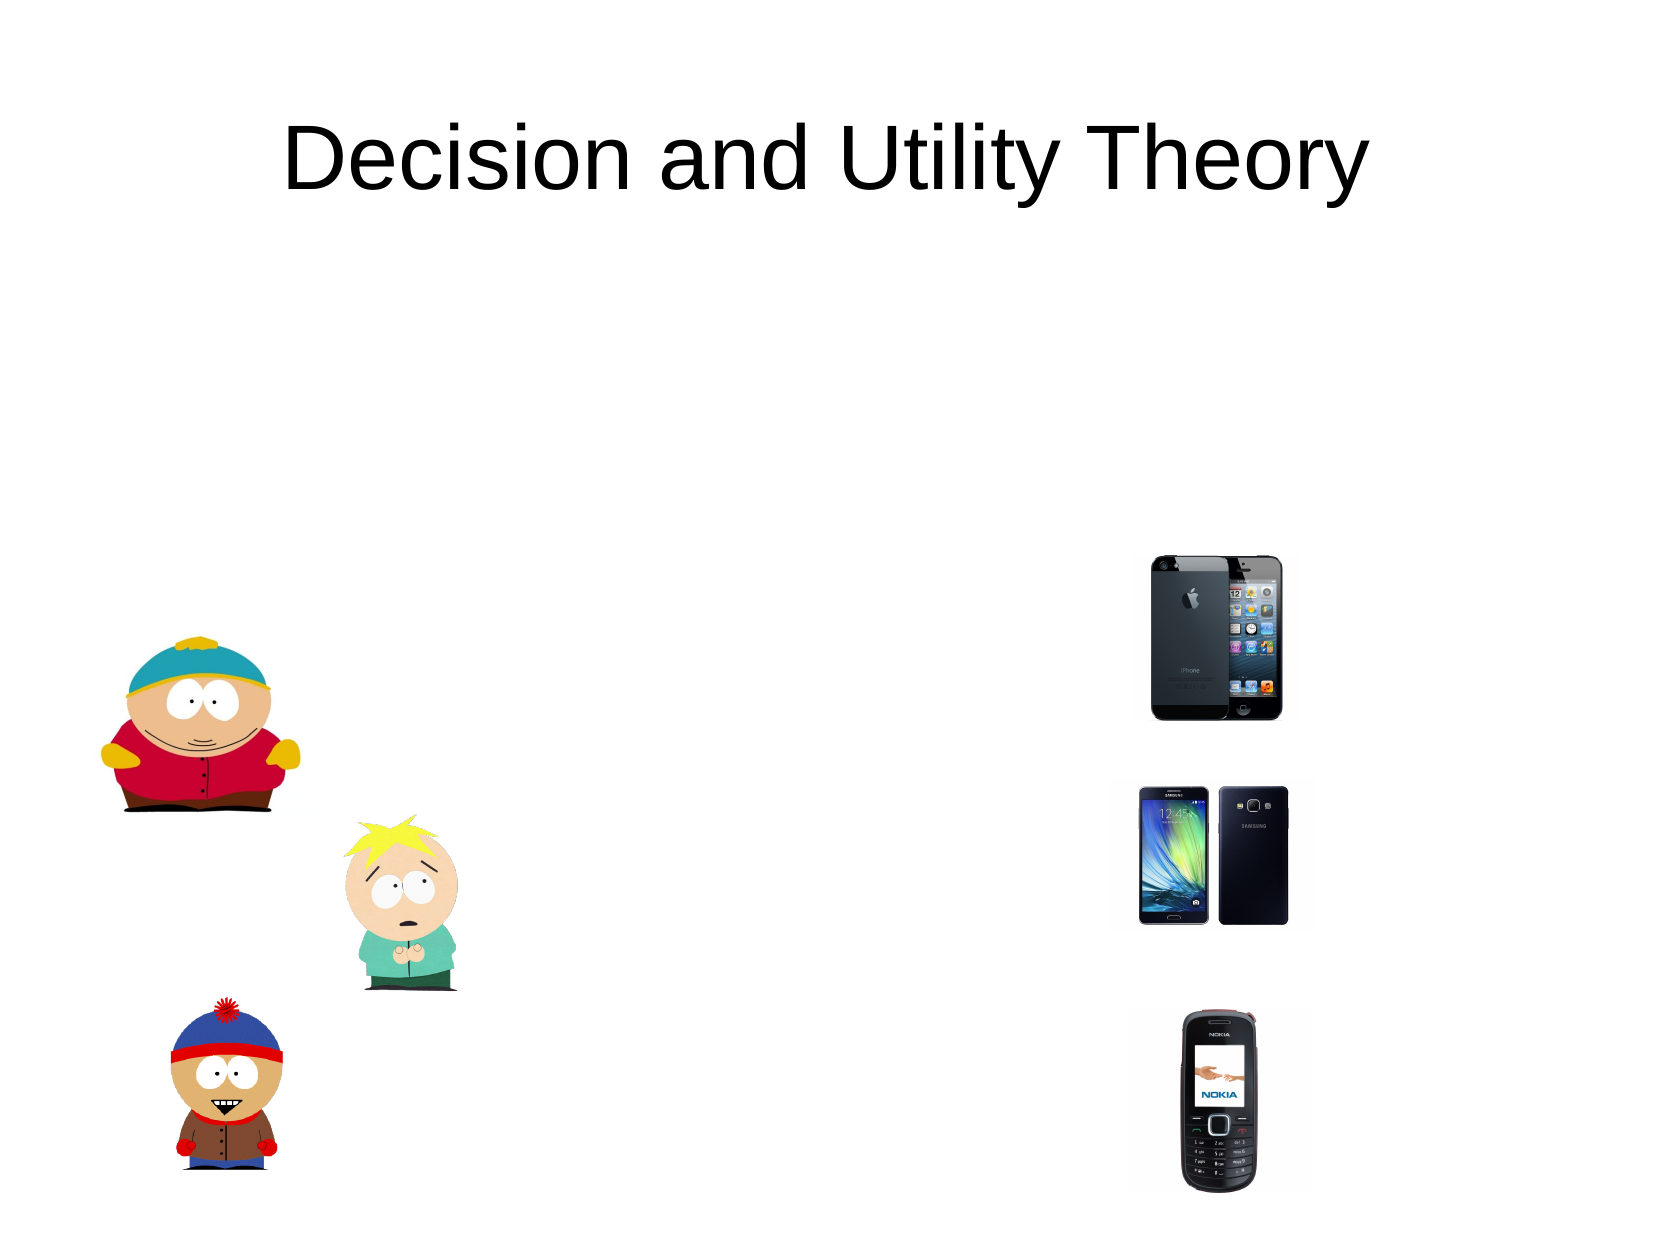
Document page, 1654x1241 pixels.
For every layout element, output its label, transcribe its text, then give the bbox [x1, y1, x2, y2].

picture [1133, 554, 1300, 721]
picture [342, 812, 461, 993]
text_box Decision and Utility Theory [82, 49, 1571, 257]
picture [168, 996, 284, 1170]
picture [1109, 777, 1318, 934]
picture [1126, 1008, 1312, 1194]
picture [70, 625, 331, 816]
